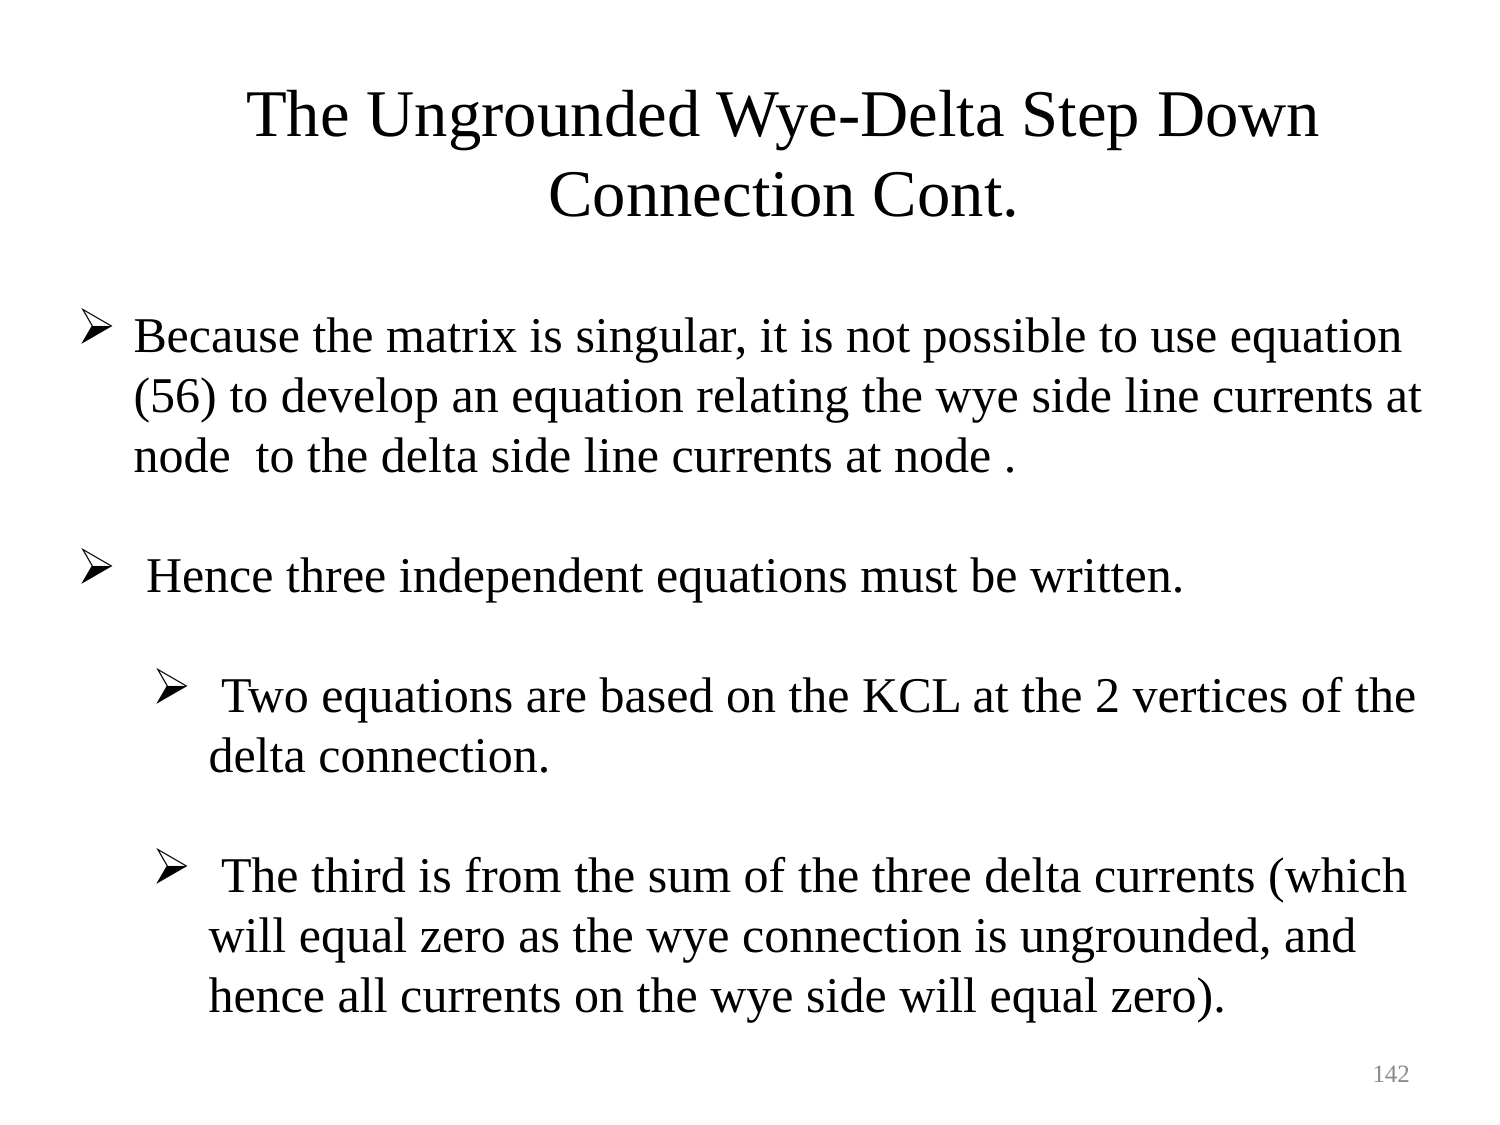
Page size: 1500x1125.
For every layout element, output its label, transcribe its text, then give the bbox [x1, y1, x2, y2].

slide_number 142 [1074, 1042, 1425, 1103]
text_box The Ungrounded Wye-Delta Step Down Connection Cont. [0, 62, 1497, 238]
